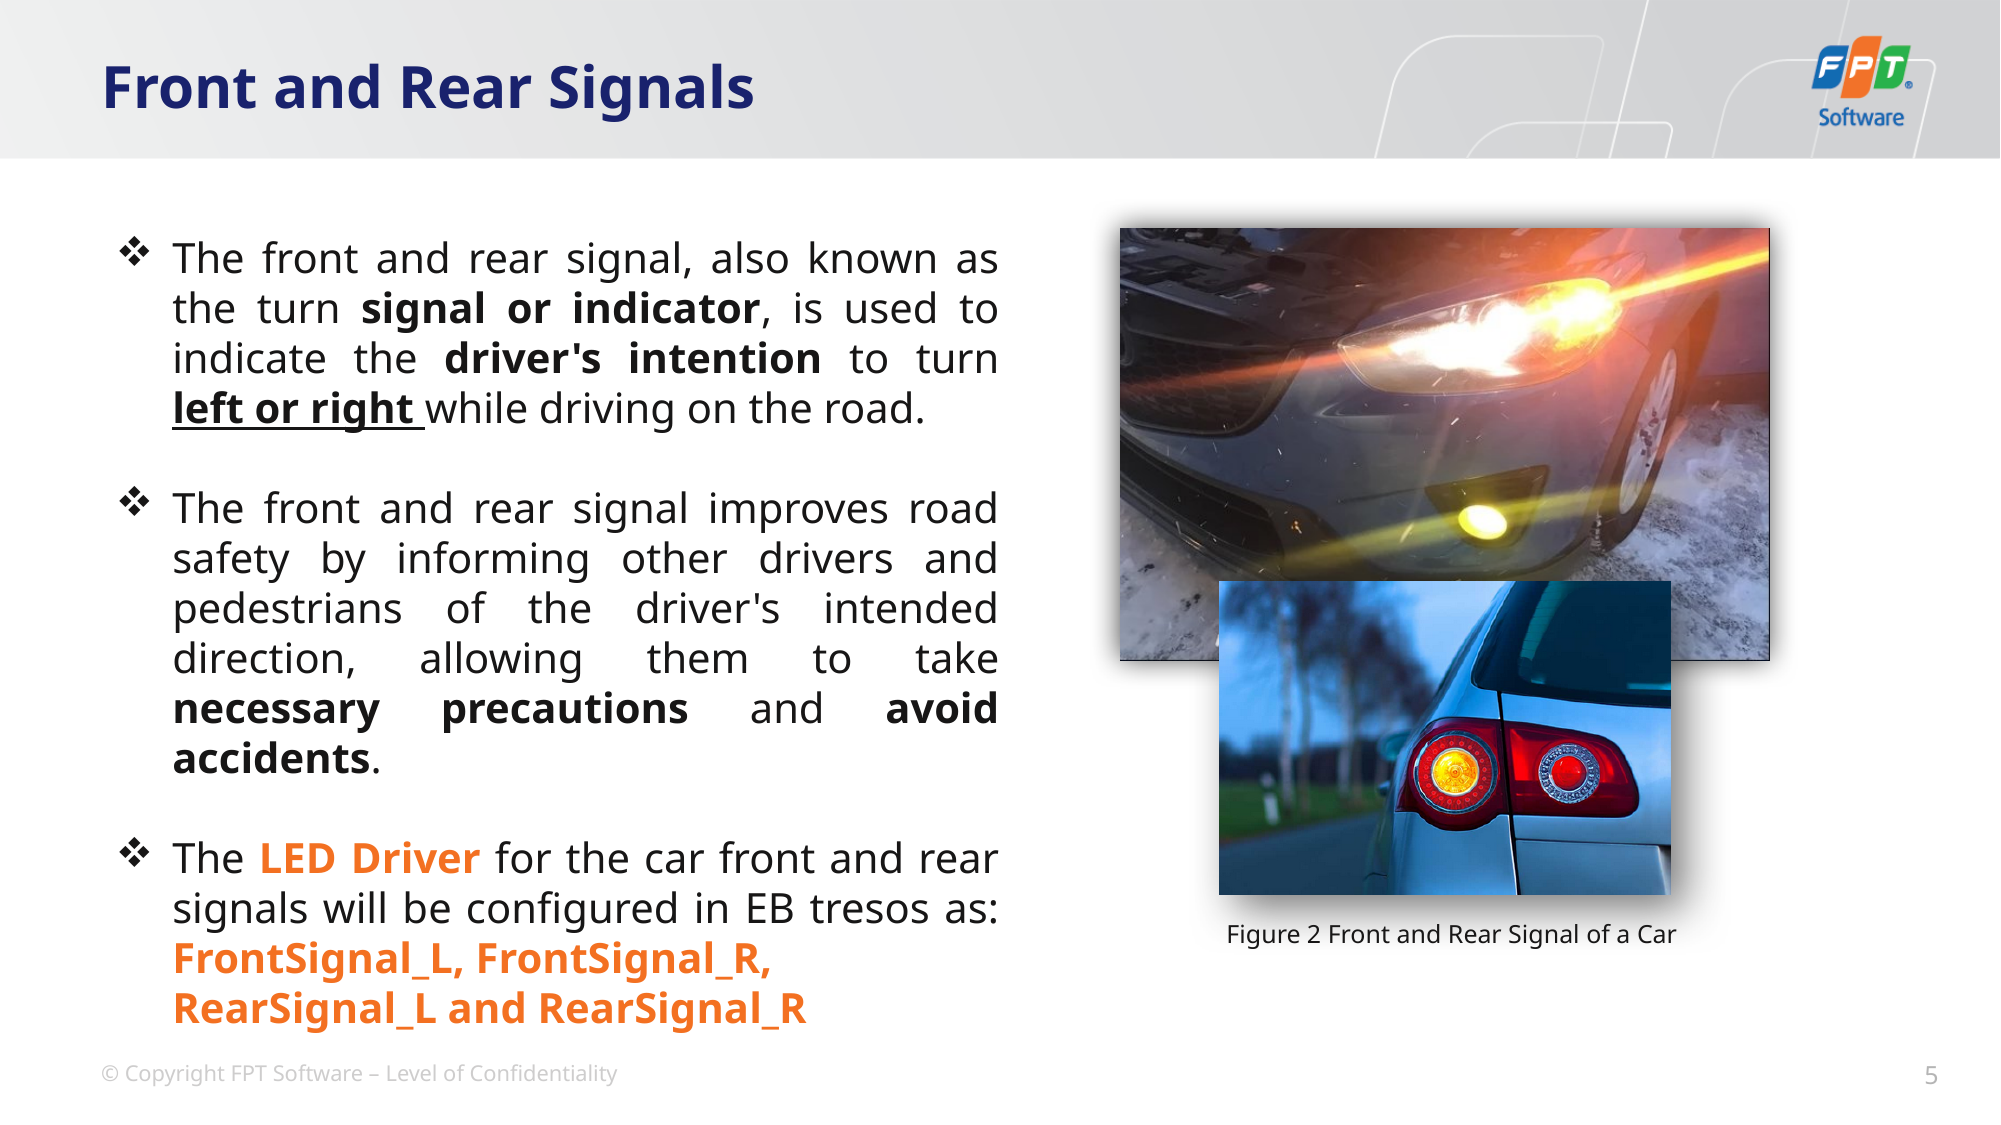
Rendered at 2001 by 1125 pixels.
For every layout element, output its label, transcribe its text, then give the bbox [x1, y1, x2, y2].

text_box [1719, 214, 1862, 720]
slide_number 5 [1855, 1052, 1954, 1094]
text_box [137, 214, 1201, 720]
text_box The front and rear signal, also known as the turn signal or indicator, is used to indicate the driver's intention to turn left or right while driving on the road. The front and rear signal improves road safety by informing other drivers and pedestrians of the driver's intended direction, allowing them to take necessary precautions and avoid accidents. The LED Driver for the car front and rear signals will be configured in EB tresos as: FrontSignal_L, FrontSignal_R, RearSignal_L and RearSignal_R [86, 224, 1015, 1040]
title Front and Rear Signals [86, 31, 1812, 148]
picture [0, 0, 2000, 159]
text_box Figure 2 Front and Rear Signal of a Car [1176, 910, 1714, 956]
picture [1120, 228, 1770, 895]
